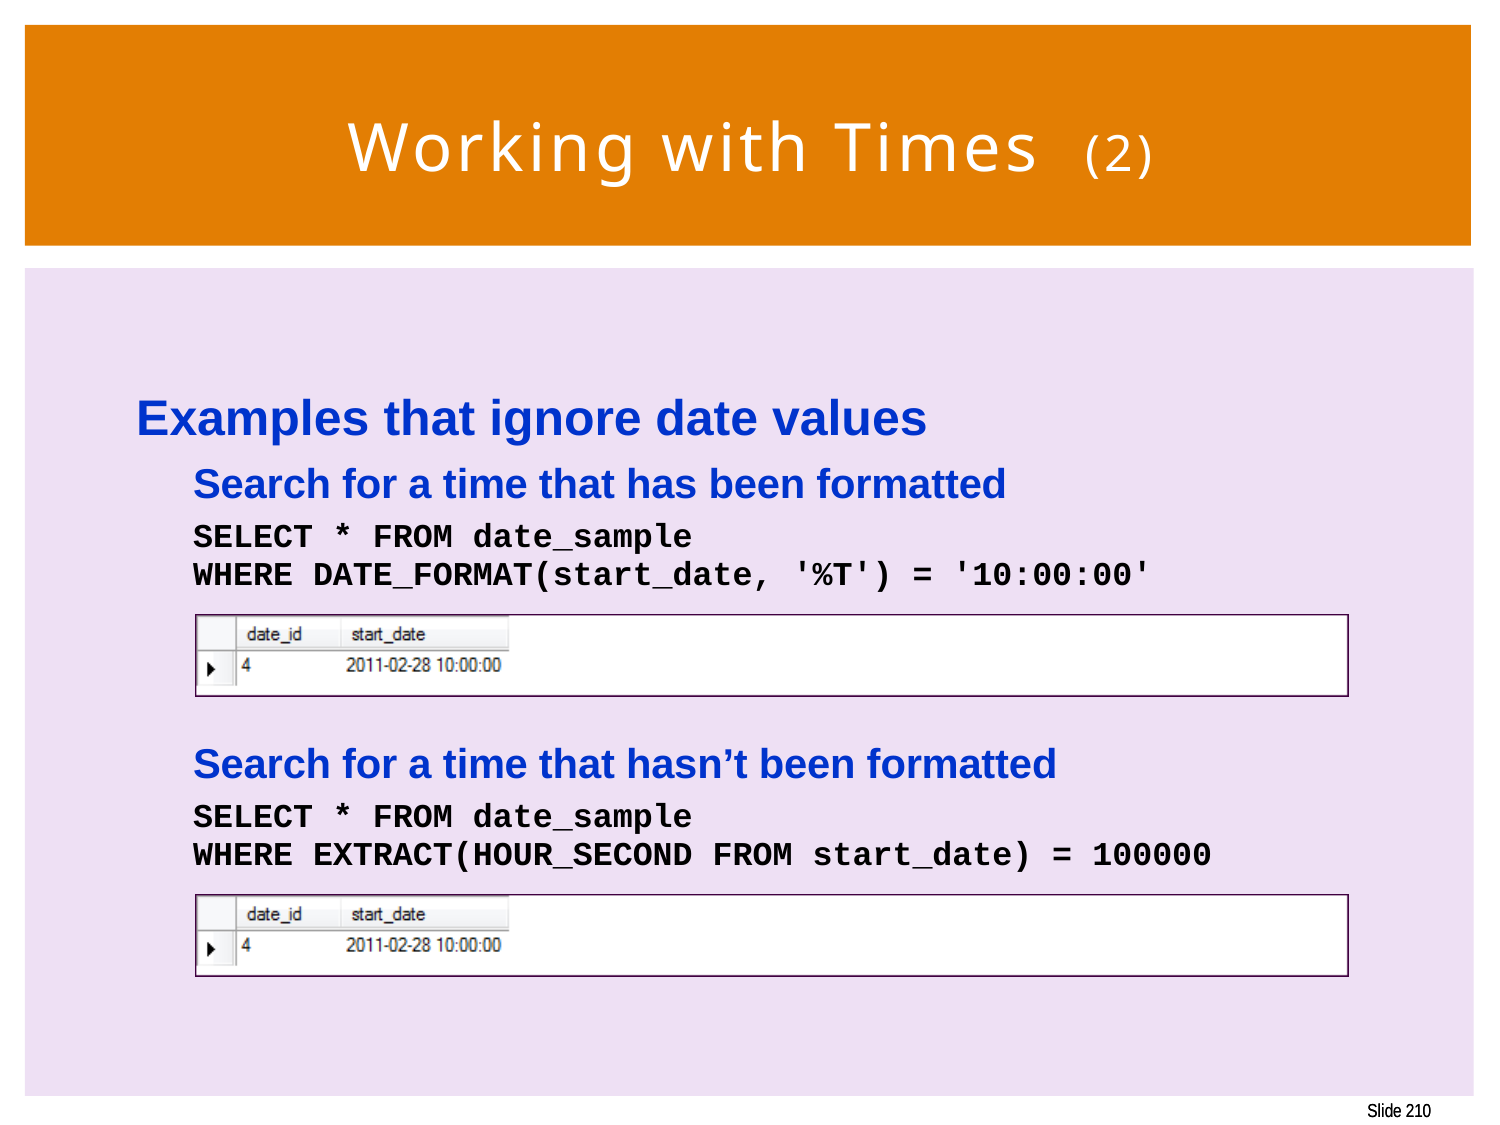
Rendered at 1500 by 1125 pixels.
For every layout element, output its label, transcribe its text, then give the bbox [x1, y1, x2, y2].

picture [195, 893, 1349, 978]
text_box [135, 713, 1344, 938]
picture [195, 614, 1349, 698]
title Working with Times (2) [62, 58, 1438, 232]
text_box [135, 389, 1344, 646]
